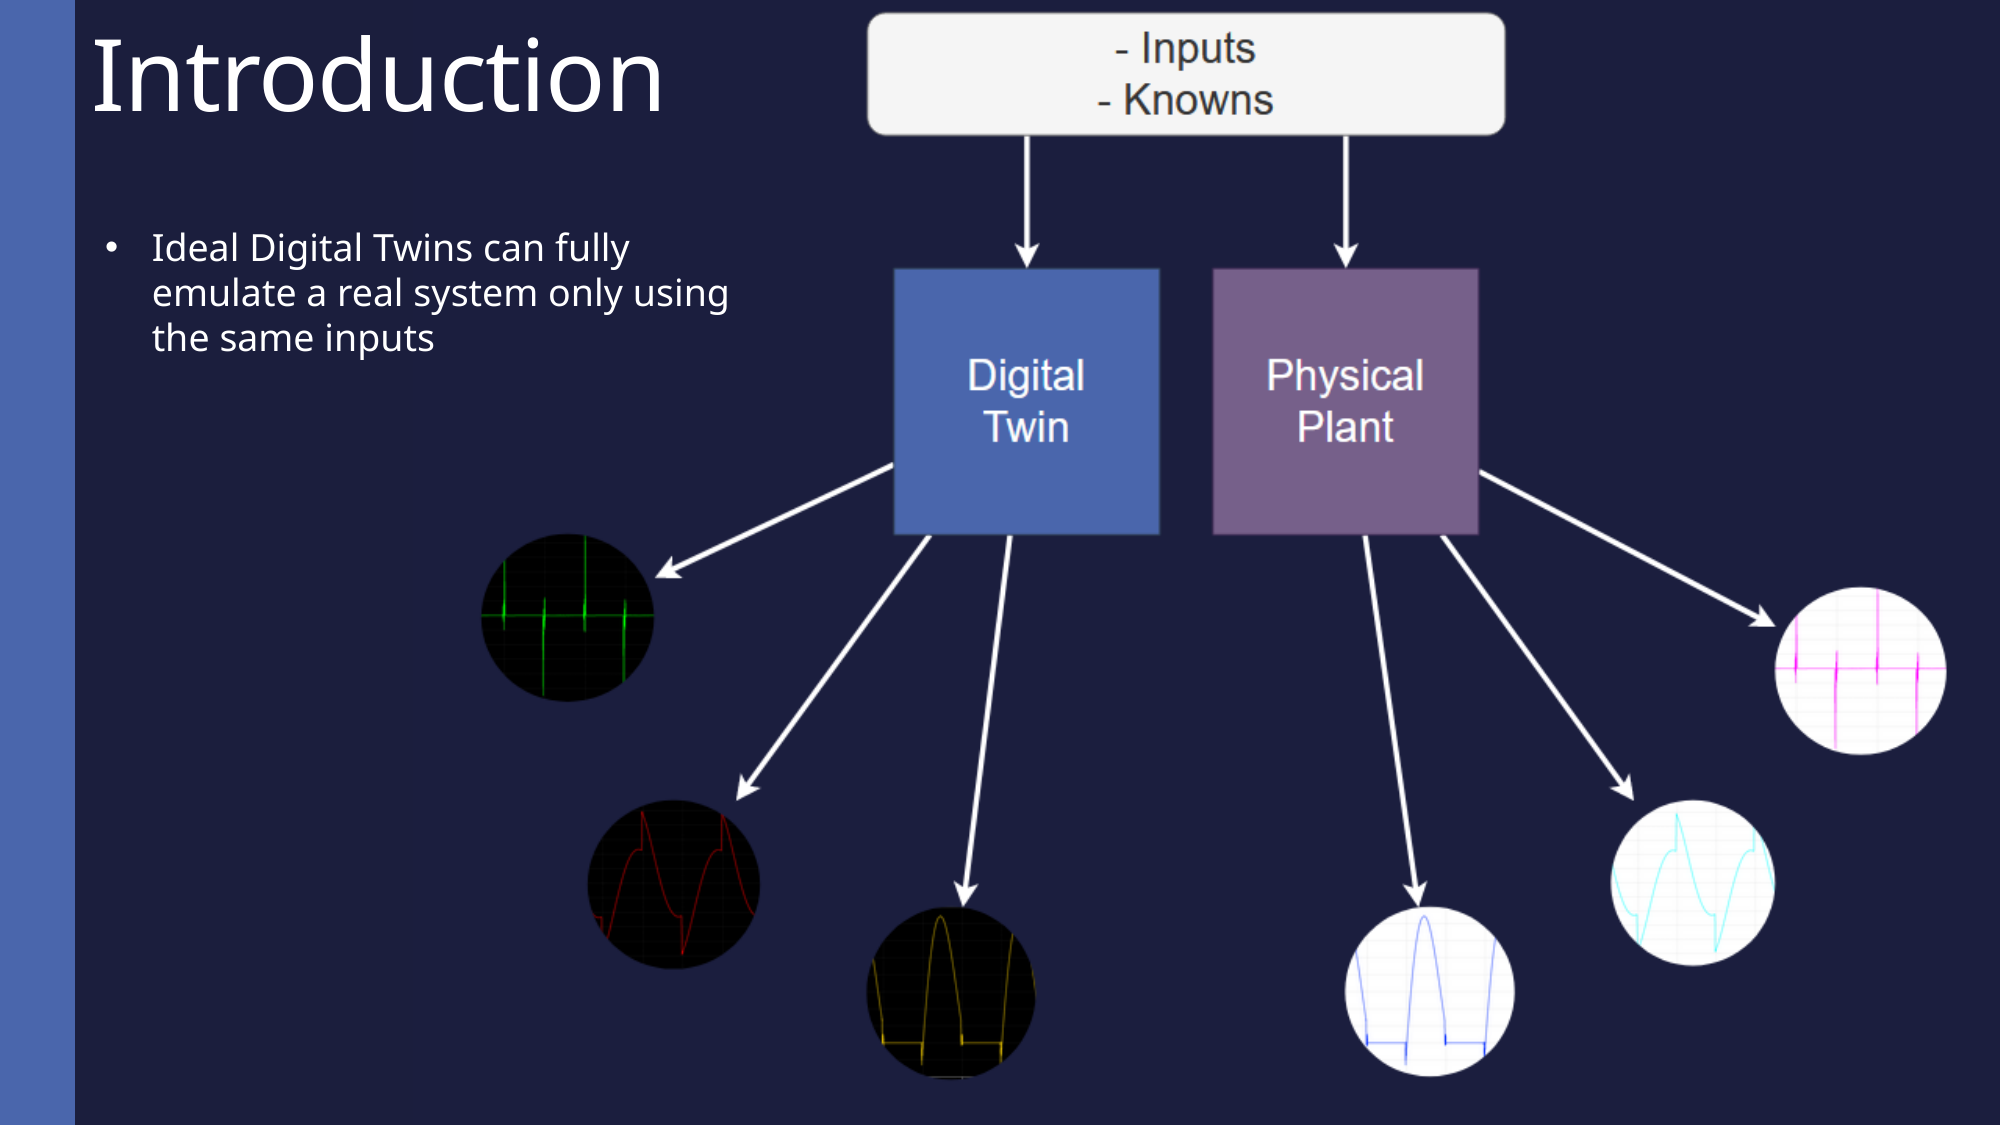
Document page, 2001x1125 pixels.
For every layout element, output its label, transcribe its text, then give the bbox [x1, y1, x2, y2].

title Introduction [76, 0, 407, 140]
text_box Ideal Digital Twins can fully emulate a real system only using the same inputs [90, 216, 405, 367]
picture [413, 0, 2000, 1125]
